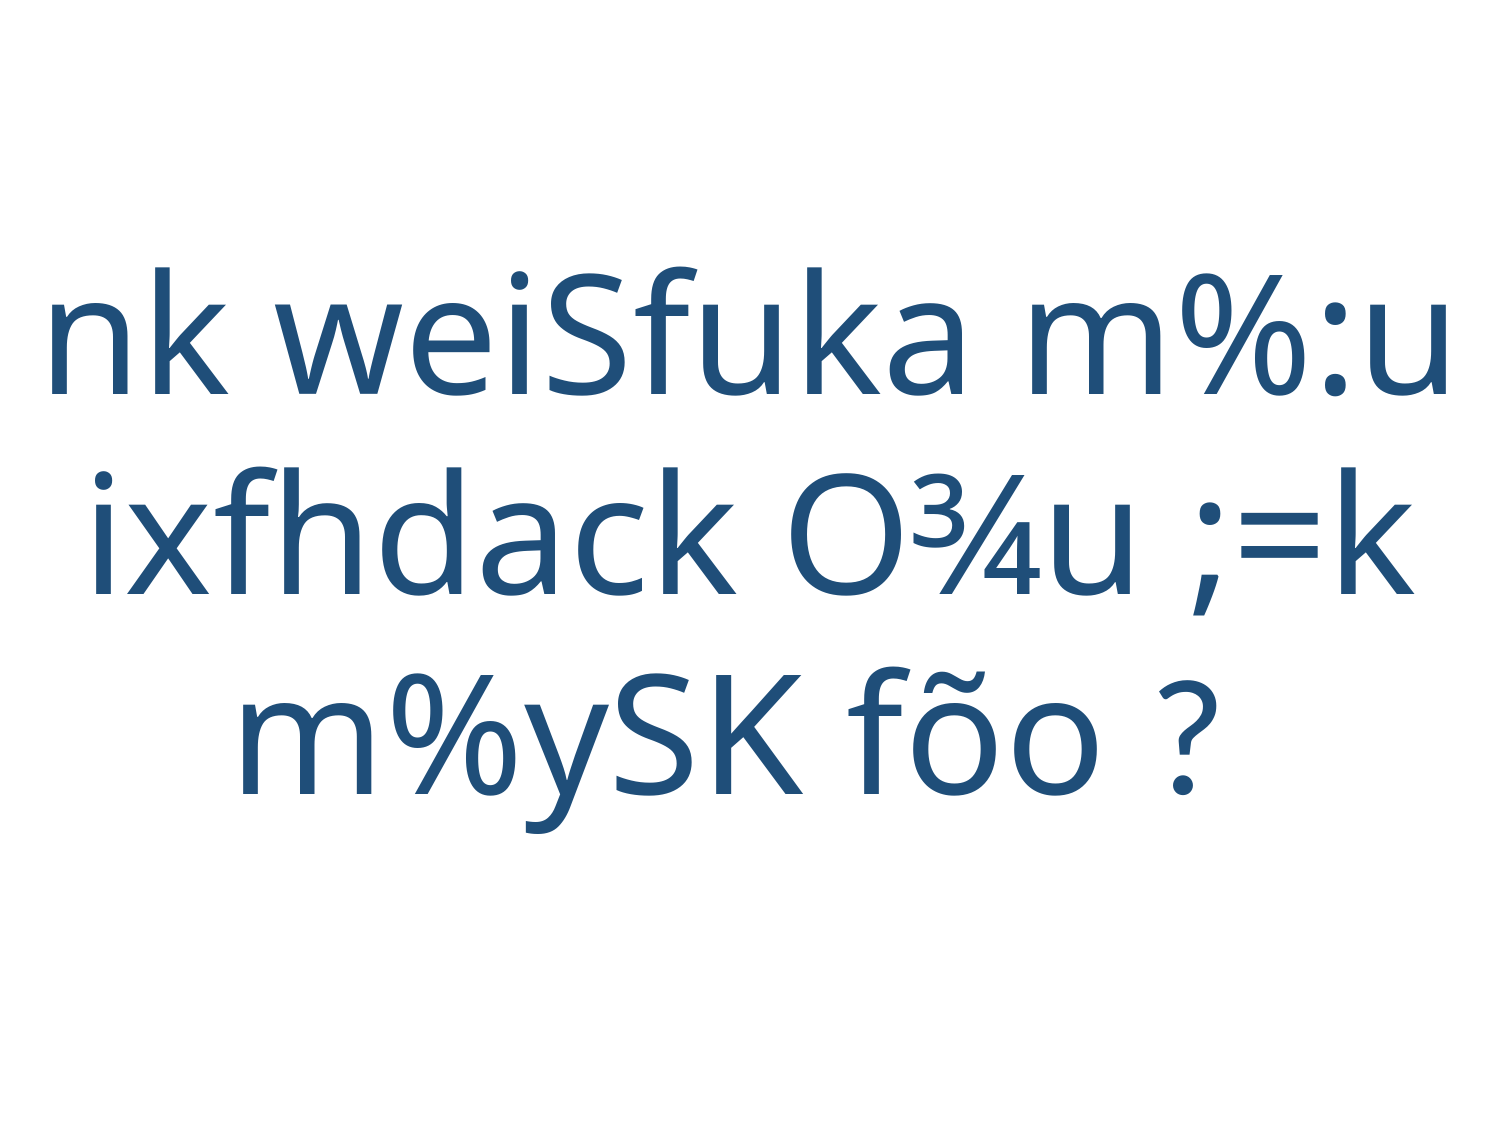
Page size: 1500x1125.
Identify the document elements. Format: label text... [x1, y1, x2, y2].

text_box nk weiSfuka m%:u ixfhdack O¾u ;=k m%ySK fõo ? [0, 220, 1500, 835]
